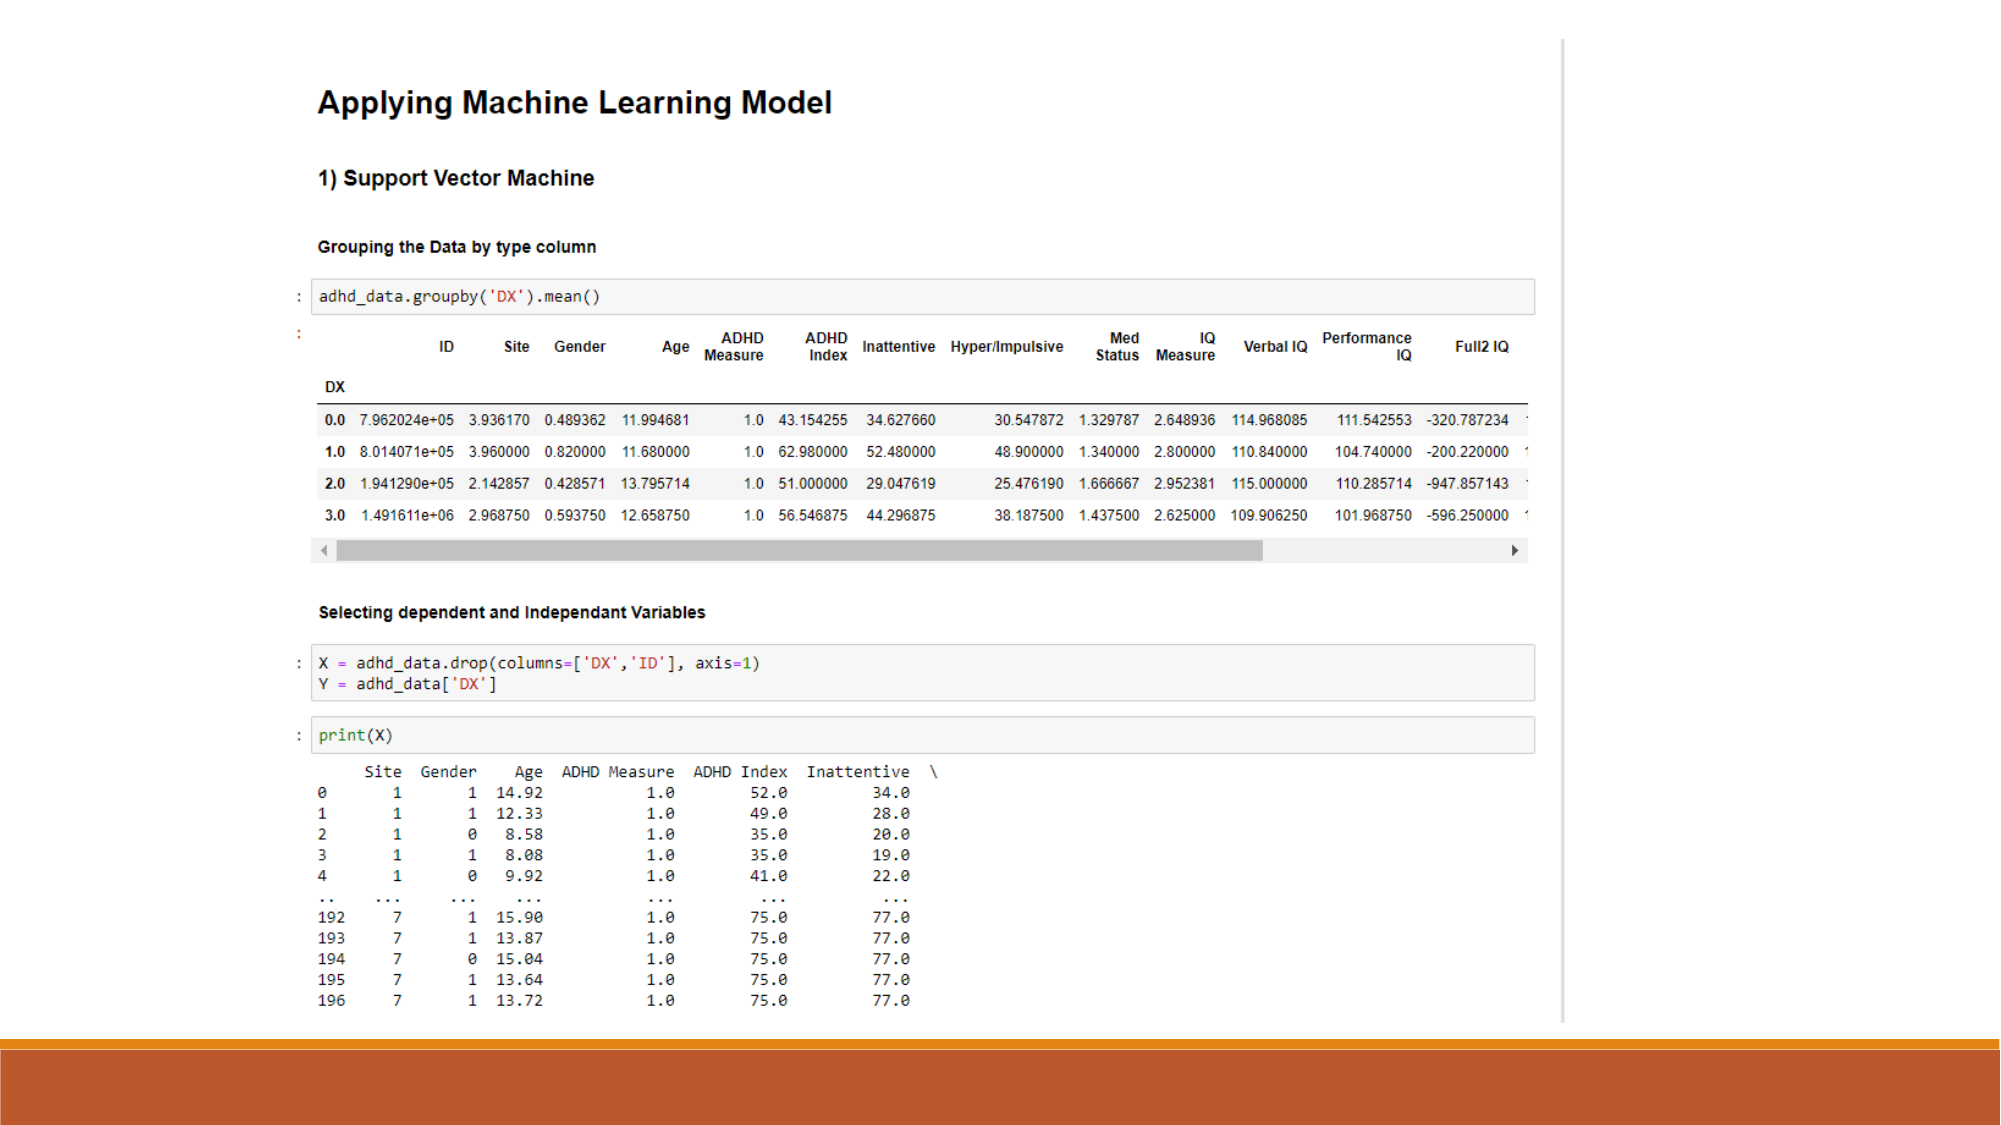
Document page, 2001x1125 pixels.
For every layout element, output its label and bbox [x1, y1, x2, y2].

picture [293, 38, 1566, 1024]
